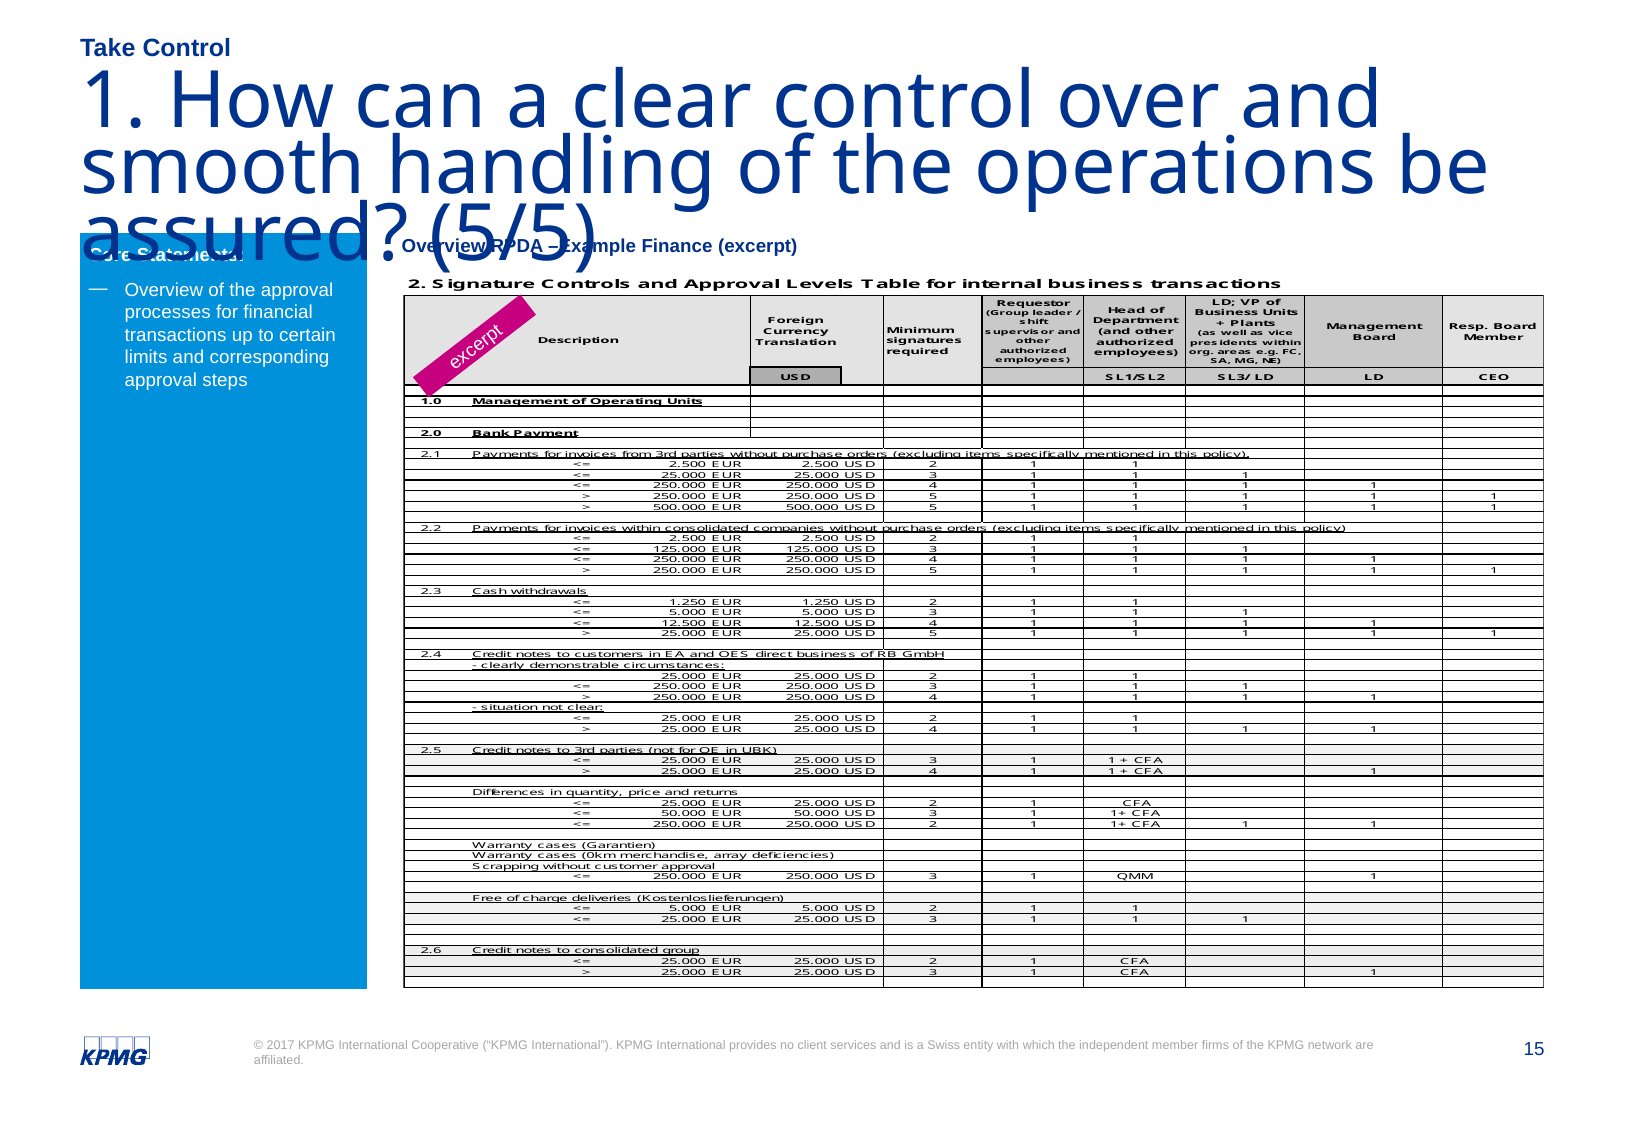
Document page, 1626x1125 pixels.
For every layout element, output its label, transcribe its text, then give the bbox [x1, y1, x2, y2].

list Core Statements: Overview of the approval processes for financial transactions up to certain limits and corresponding approval steps [80, 233, 367, 989]
title 1. How can a clear control over and smooth handling of the operations be assured? (5/5) [80, 74, 1544, 193]
text_box Overview RPDA –Example Finance (excerpt) [401, 233, 1544, 271]
list Take Control [80, 33, 1490, 62]
picture [403, 272, 1545, 988]
